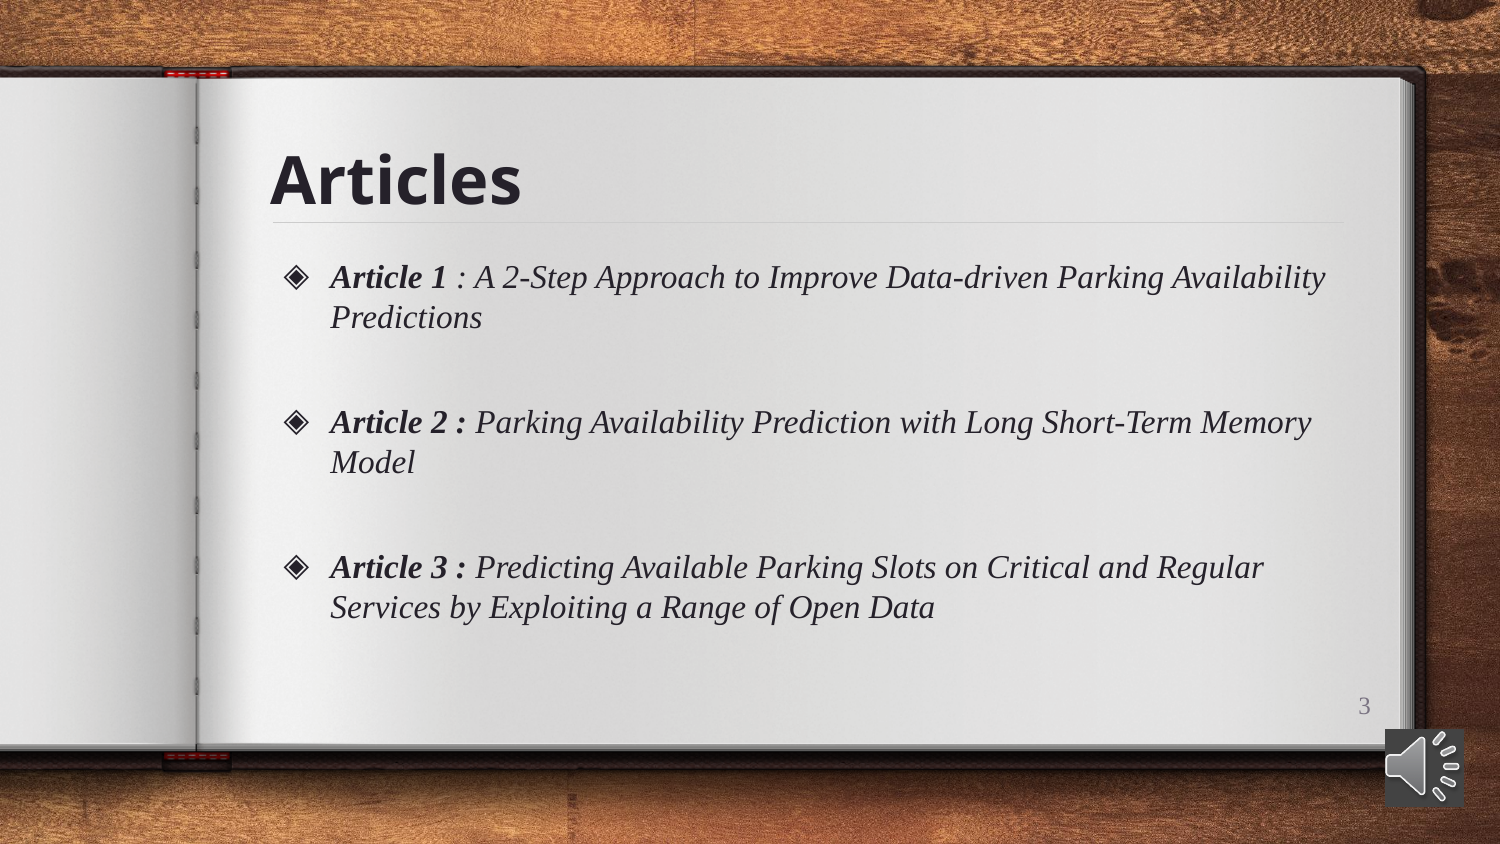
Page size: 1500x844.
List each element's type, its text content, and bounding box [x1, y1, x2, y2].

list Article 1 : A 2-Step Approach to Improve Data-driven Parking Availability Predictions Article 2 : Parking Availability Prediction with Long Short-Term Memory Model Article 3 : Predicting Available Parking Slots on Critical and Regular Services by Exploiting a Range of Open Data [268, 240, 1367, 685]
title Articles [255, 117, 1341, 233]
picture [0, 0, 1500, 844]
slide_number 3 [1295, 672, 1386, 737]
